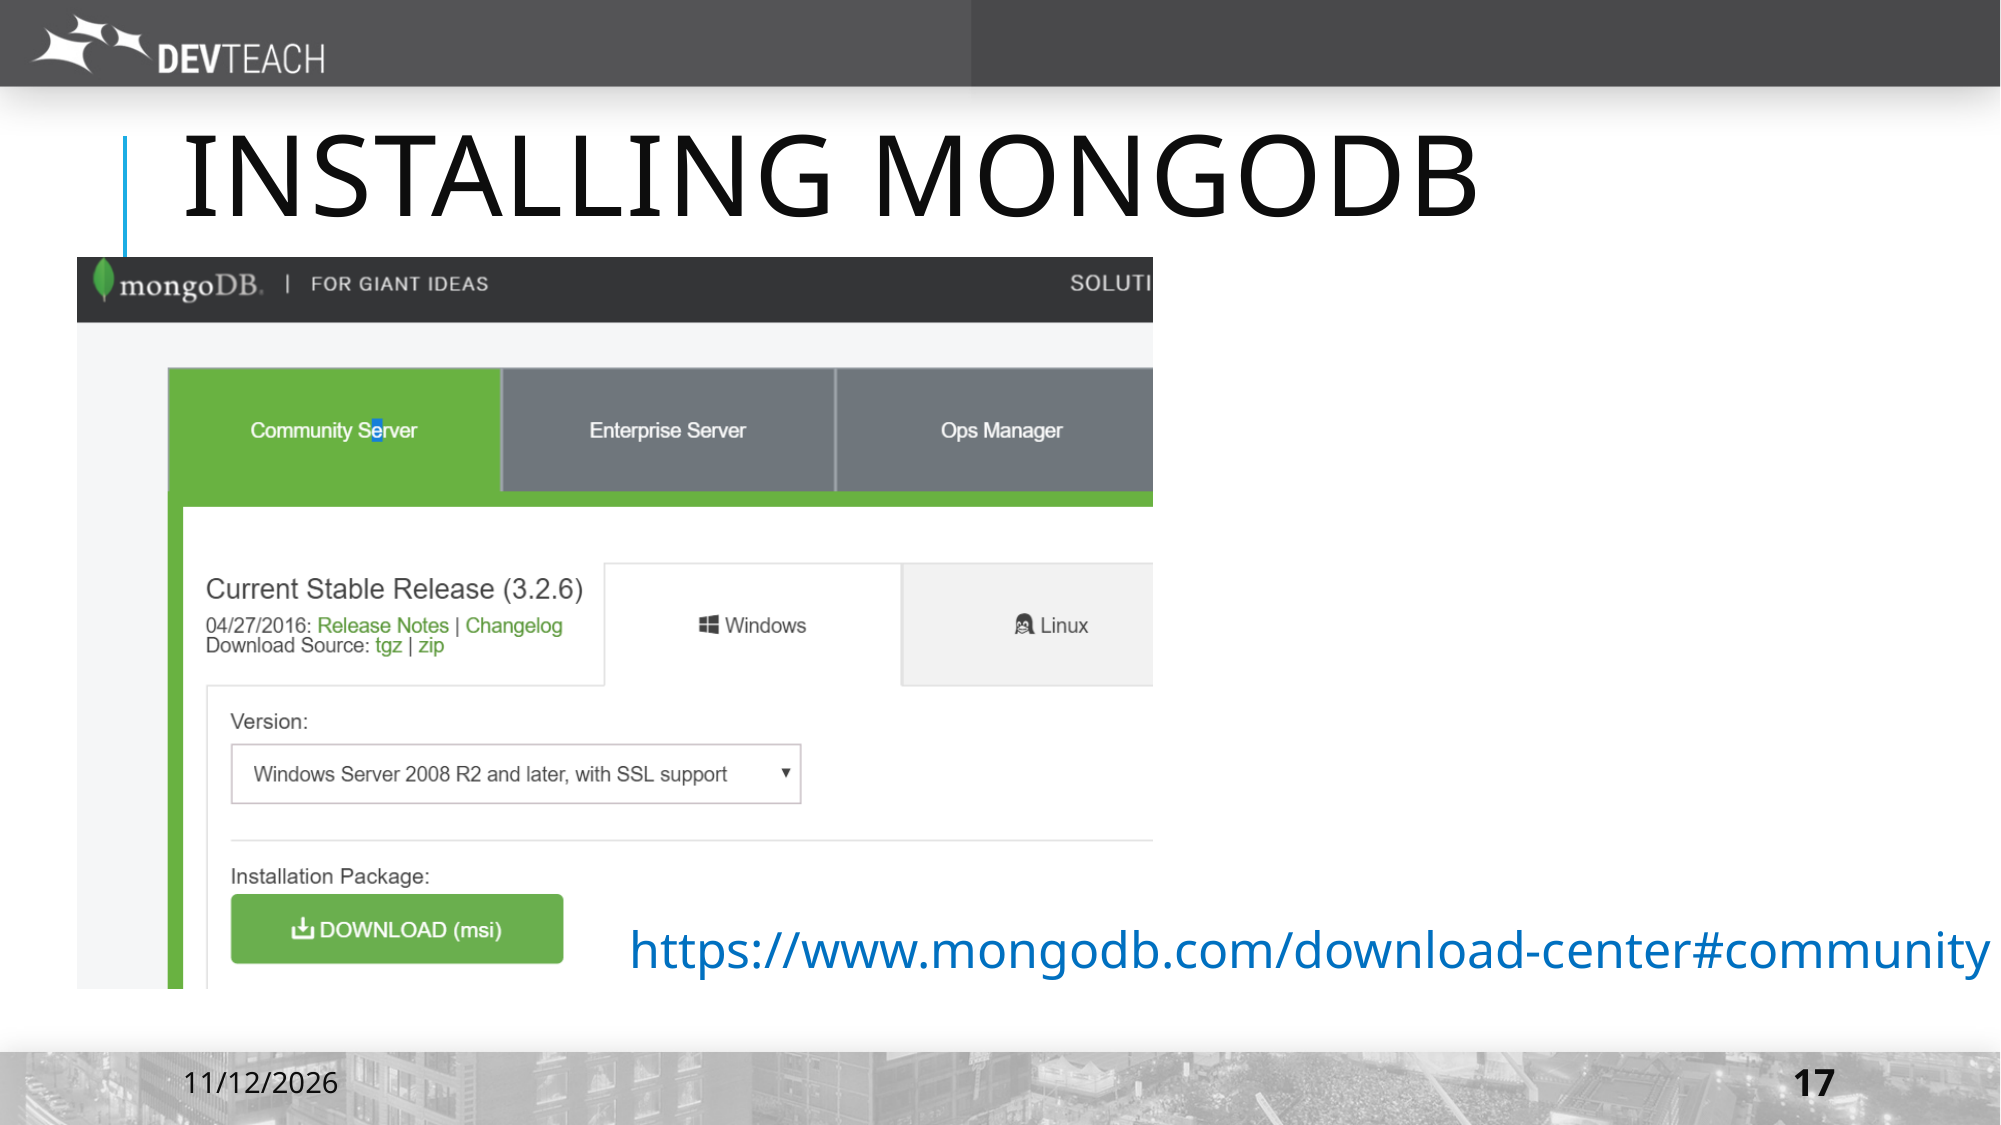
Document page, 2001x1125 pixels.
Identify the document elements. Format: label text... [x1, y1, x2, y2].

slide_number 17 [1777, 1061, 1938, 1107]
title Installing MongoDB [168, 96, 1763, 272]
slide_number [168, 1061, 522, 1107]
picture [0, 0, 2001, 1125]
text_box https://www.mongodb.com/download-center#community [1157, 911, 2000, 986]
